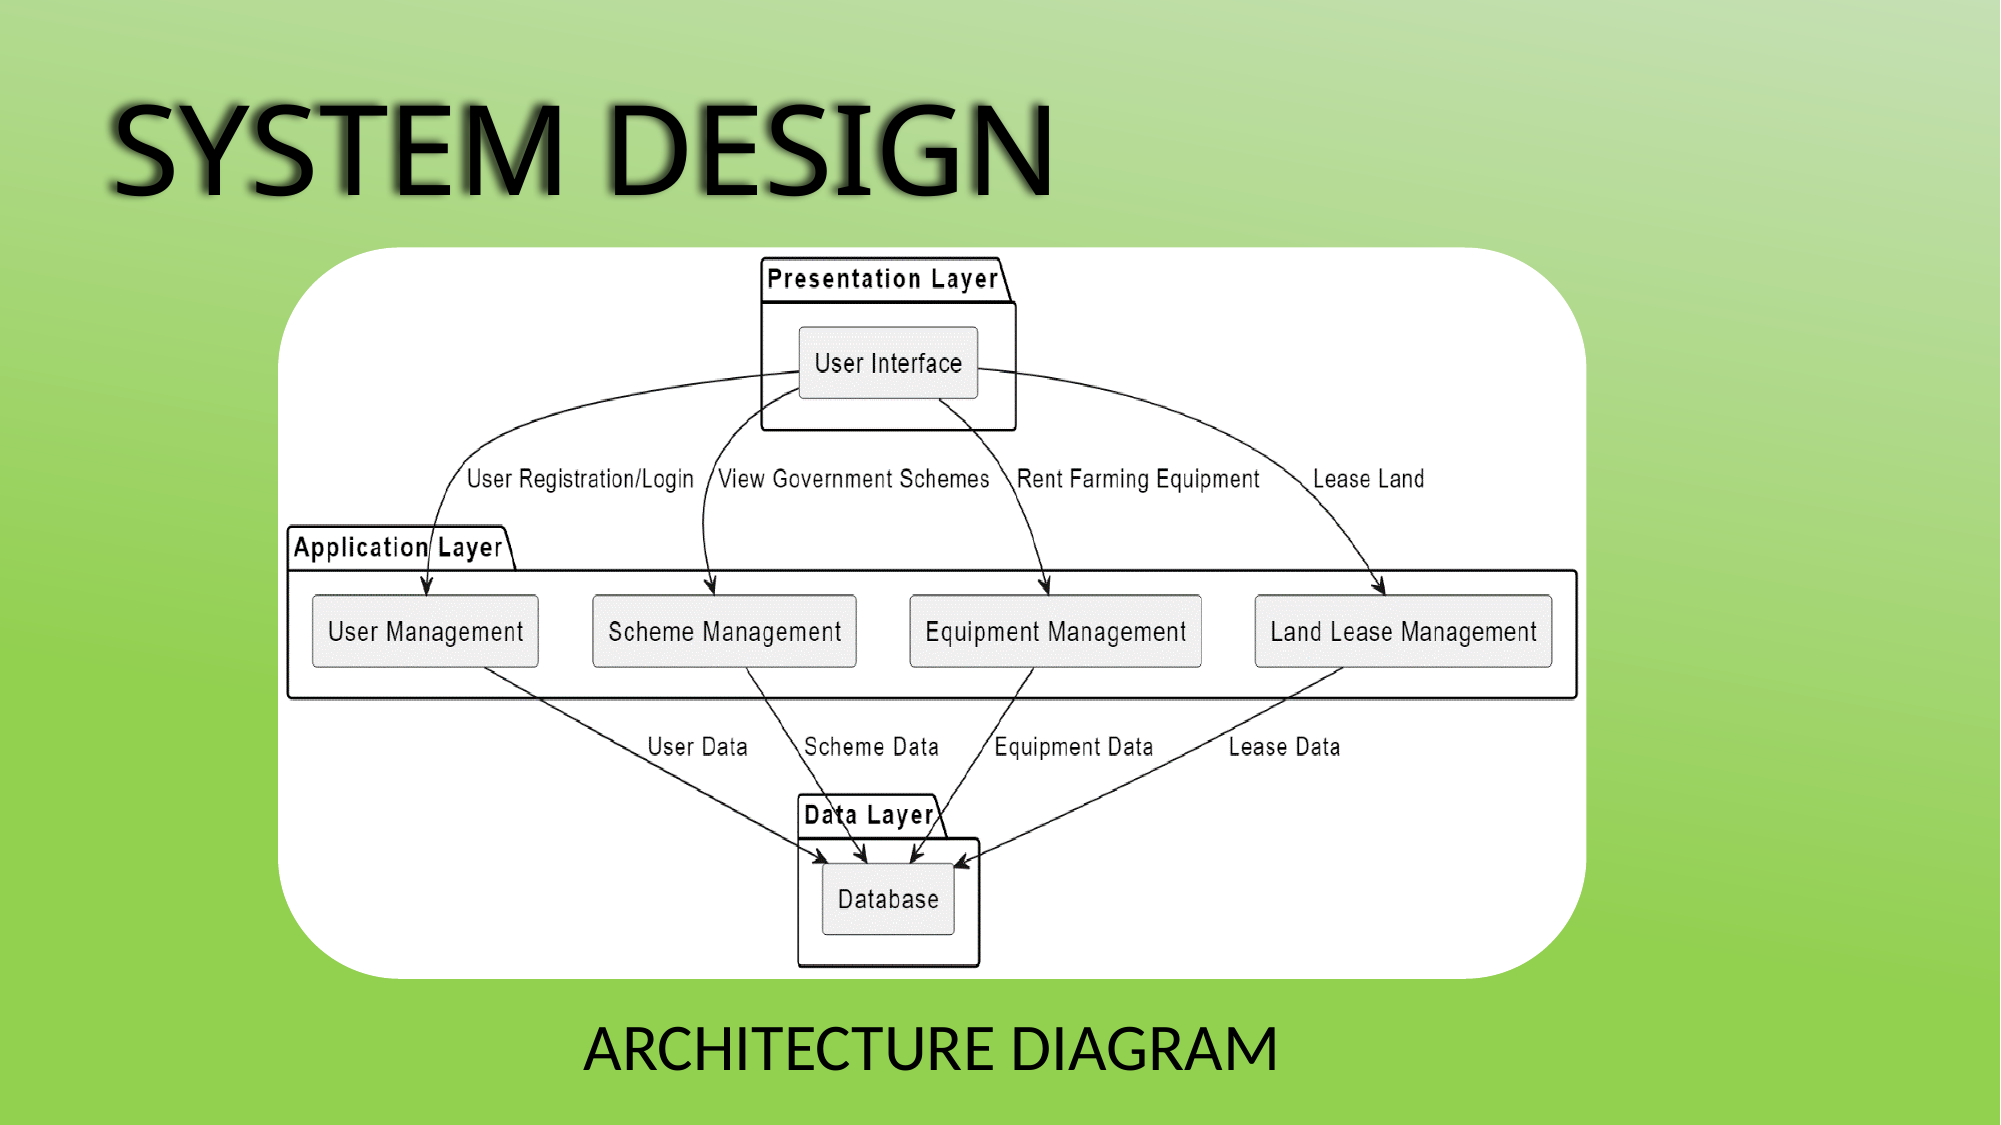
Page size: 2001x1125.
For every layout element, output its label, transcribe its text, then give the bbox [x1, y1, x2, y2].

text_box ARCHITECTURE DIAGRAM [243, 996, 1621, 1091]
text_box [278, 247, 1587, 979]
title SYSTEM DESIGN [25, 0, 1149, 231]
